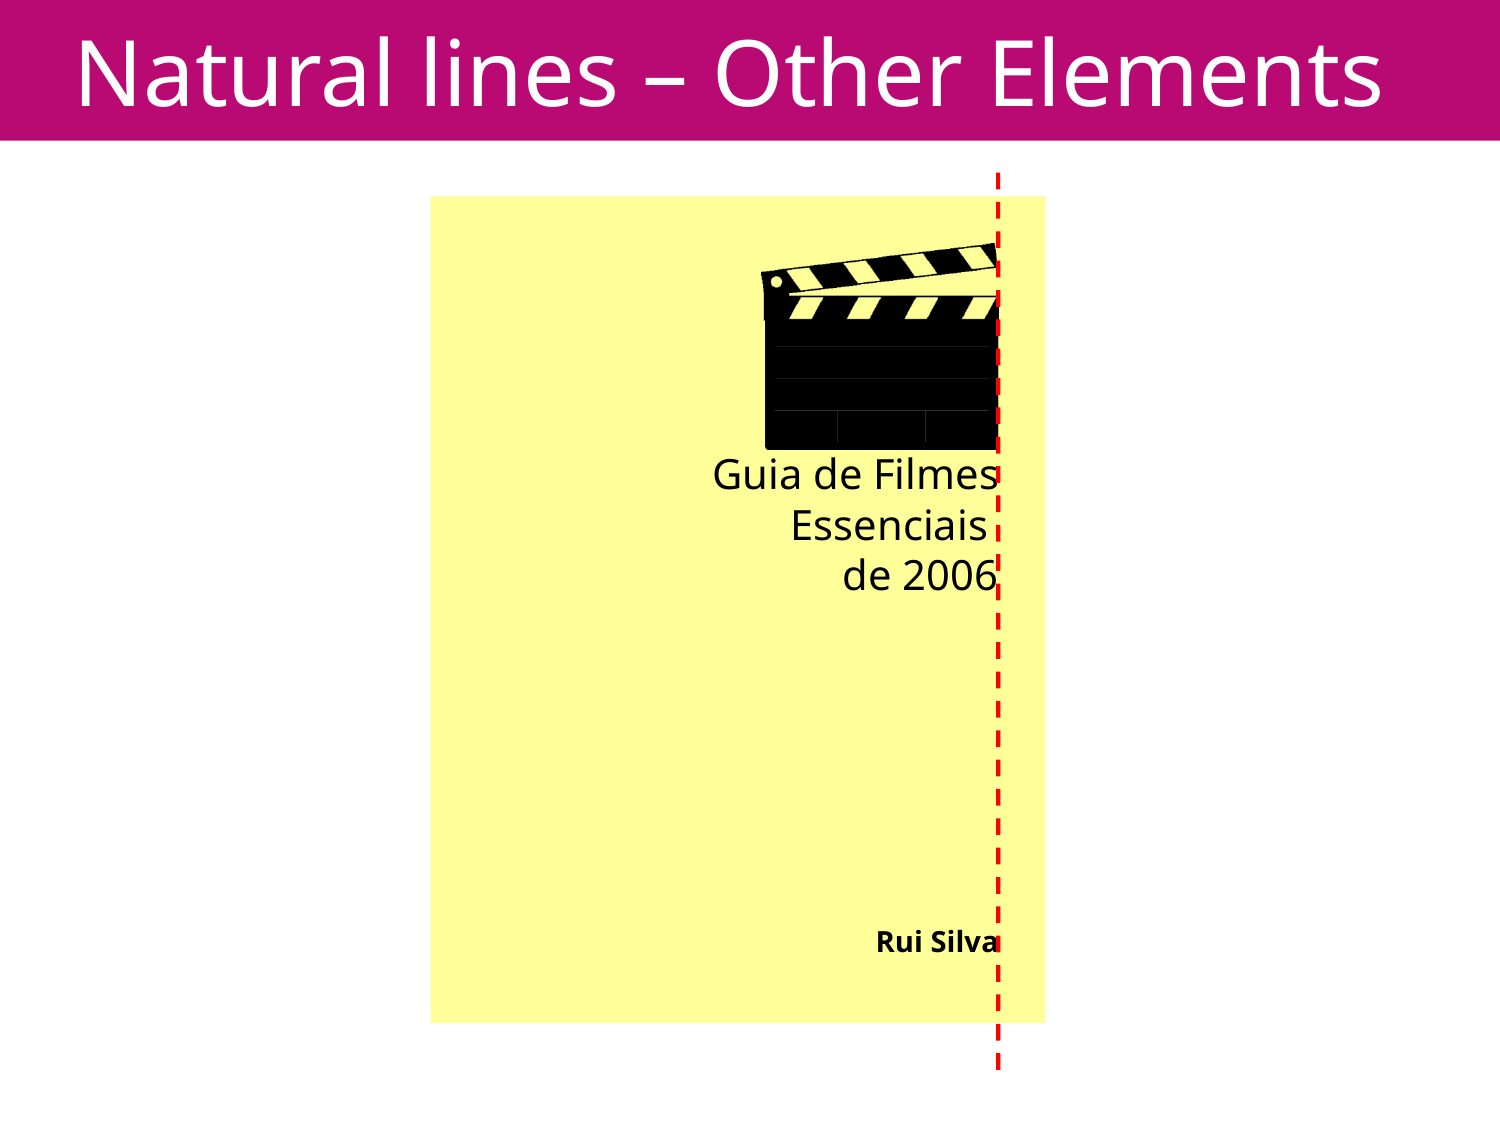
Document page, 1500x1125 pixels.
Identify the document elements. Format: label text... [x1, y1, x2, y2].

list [761, 243, 999, 451]
title Natural lines – Other Elements [0, 0, 1500, 141]
text_box [430, 196, 1046, 1024]
text_box Guia de Filmes Essenciais de 2006 Rui Silva [647, 344, 1014, 1002]
